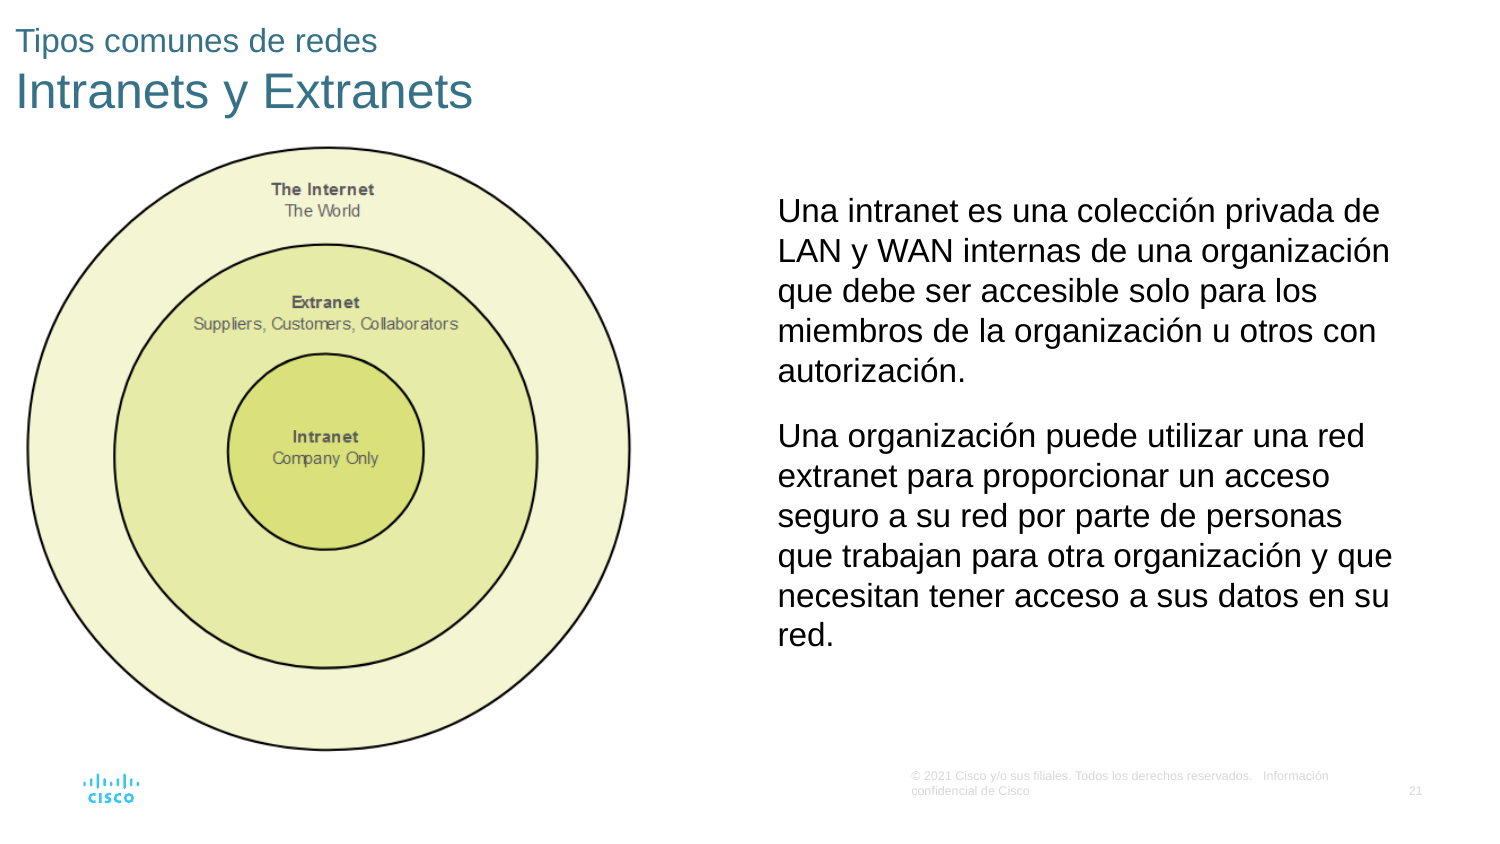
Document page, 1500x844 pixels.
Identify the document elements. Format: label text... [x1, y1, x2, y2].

title Tipos comunes de redes Intranets y Extranets [0, 6, 1500, 131]
list Una intranet es una colección privada de LAN y WAN internas de una organización que debe ser accesible solo para los miembros de la organización u otros con autorización. Una organización puede utilizar una red extranet para proporcionar un acceso seguro a su red por parte de personas que trabajan para otra organización y que necesitan tener acceso a sus datos en su red. [762, 181, 1430, 678]
picture [15, 141, 638, 760]
